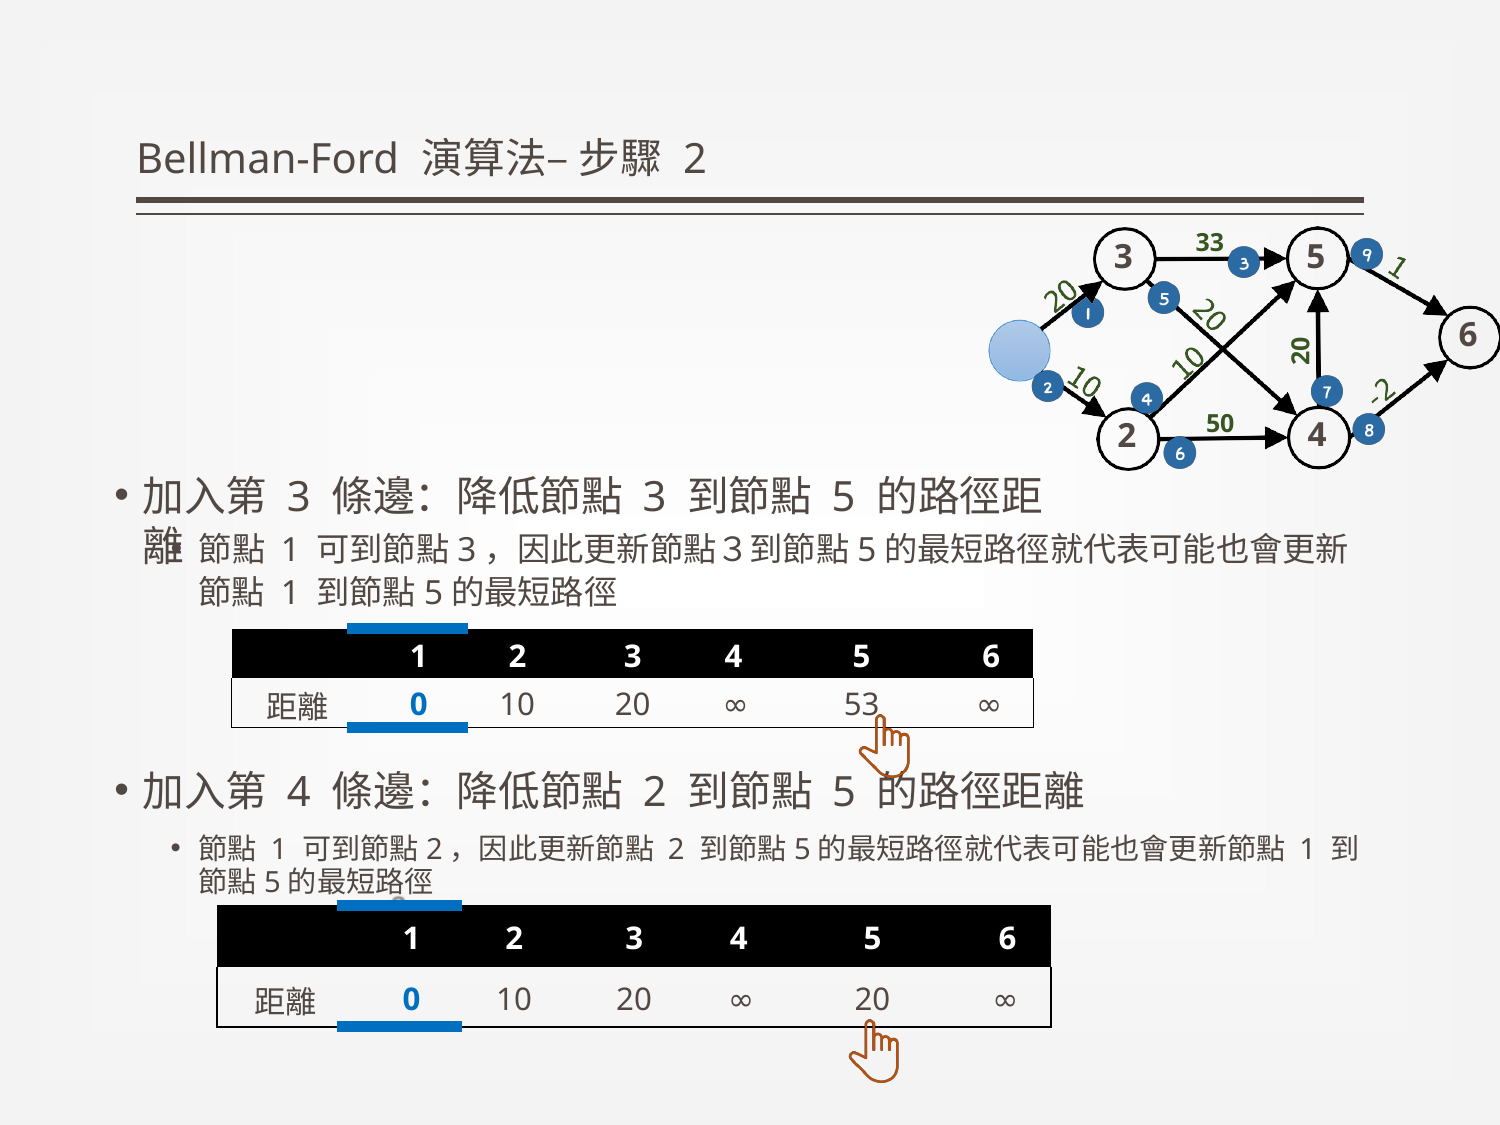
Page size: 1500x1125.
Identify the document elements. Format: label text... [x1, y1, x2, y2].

table_header 4 [696, 905, 811, 967]
text_box 5 [1304, 233, 1331, 275]
text_box [367, 878, 429, 900]
table_cell 距離 [218, 967, 337, 1026]
text_box [1159, 430, 1200, 469]
table_header 3 [574, 905, 696, 967]
text_box [1346, 232, 1387, 270]
table_cell 20 [811, 967, 934, 1026]
table_cell 距離 [232, 678, 347, 727]
text_box 50 [1204, 405, 1241, 437]
table_header 6 [934, 905, 1051, 967]
table_cell ∞ [934, 967, 1050, 1026]
table_cell 20 [575, 678, 692, 727]
text_box 4 [1306, 411, 1332, 453]
table_cell 10 [468, 678, 575, 727]
table_cell 0 [337, 967, 462, 1021]
text_box [1126, 376, 1167, 414]
table_header 4 [692, 629, 802, 678]
text_box 節點 1 可到節點3，因此更新節點３到節點5的最短路徑就代表可能也會更新節點 1 到節點5的最短路徑 [169, 523, 1372, 611]
table_cell 10 [462, 967, 574, 1026]
text_box [1223, 240, 1264, 278]
text_box [1348, 407, 1389, 445]
text_box 3 [1112, 234, 1138, 276]
title Bellman-Ford 演算法– 步驟 2 [135, 12, 1364, 193]
text_box 加入第 4 條邊：降低節點 2 到節點 5 的路徑距離 節點 1 可到節點2，因此更新節點 2 到節點5的最短路徑就代表可能也會更新節點 1 到 節點5的最短路徑 [112, 745, 1370, 899]
table_header 5 [802, 629, 921, 678]
table_header 1 [337, 911, 462, 967]
text_box [852, 714, 916, 778]
table_cell 0 [347, 678, 468, 722]
table_header 1 [347, 634, 468, 678]
text_box [1027, 364, 1068, 402]
table_cell 53 [802, 678, 921, 727]
text_box 加入第 3 條邊：降低節點 3 到節點 5 的路徑距離 [112, 468, 1074, 570]
text_box [842, 1019, 905, 1083]
text_box 33 [1194, 224, 1231, 257]
table_header [217, 905, 337, 967]
table_header 2 [468, 629, 575, 678]
table_cell 20 [574, 967, 696, 1026]
text_box 20 [1284, 330, 1315, 367]
table_header [232, 629, 347, 678]
text_box [1143, 275, 1184, 314]
text_box 2 [1115, 412, 1142, 455]
text_box 6 [1457, 312, 1483, 354]
table_header 5 [811, 905, 934, 967]
table_cell ∞ [692, 678, 802, 727]
table_cell ∞ [696, 967, 811, 1026]
table_cell ∞ [921, 678, 1033, 727]
table_header 2 [462, 905, 574, 967]
text_box [1306, 369, 1347, 407]
text_box [988, 226, 1500, 471]
table_header 3 [575, 629, 692, 678]
table_header 6 [921, 629, 1033, 678]
